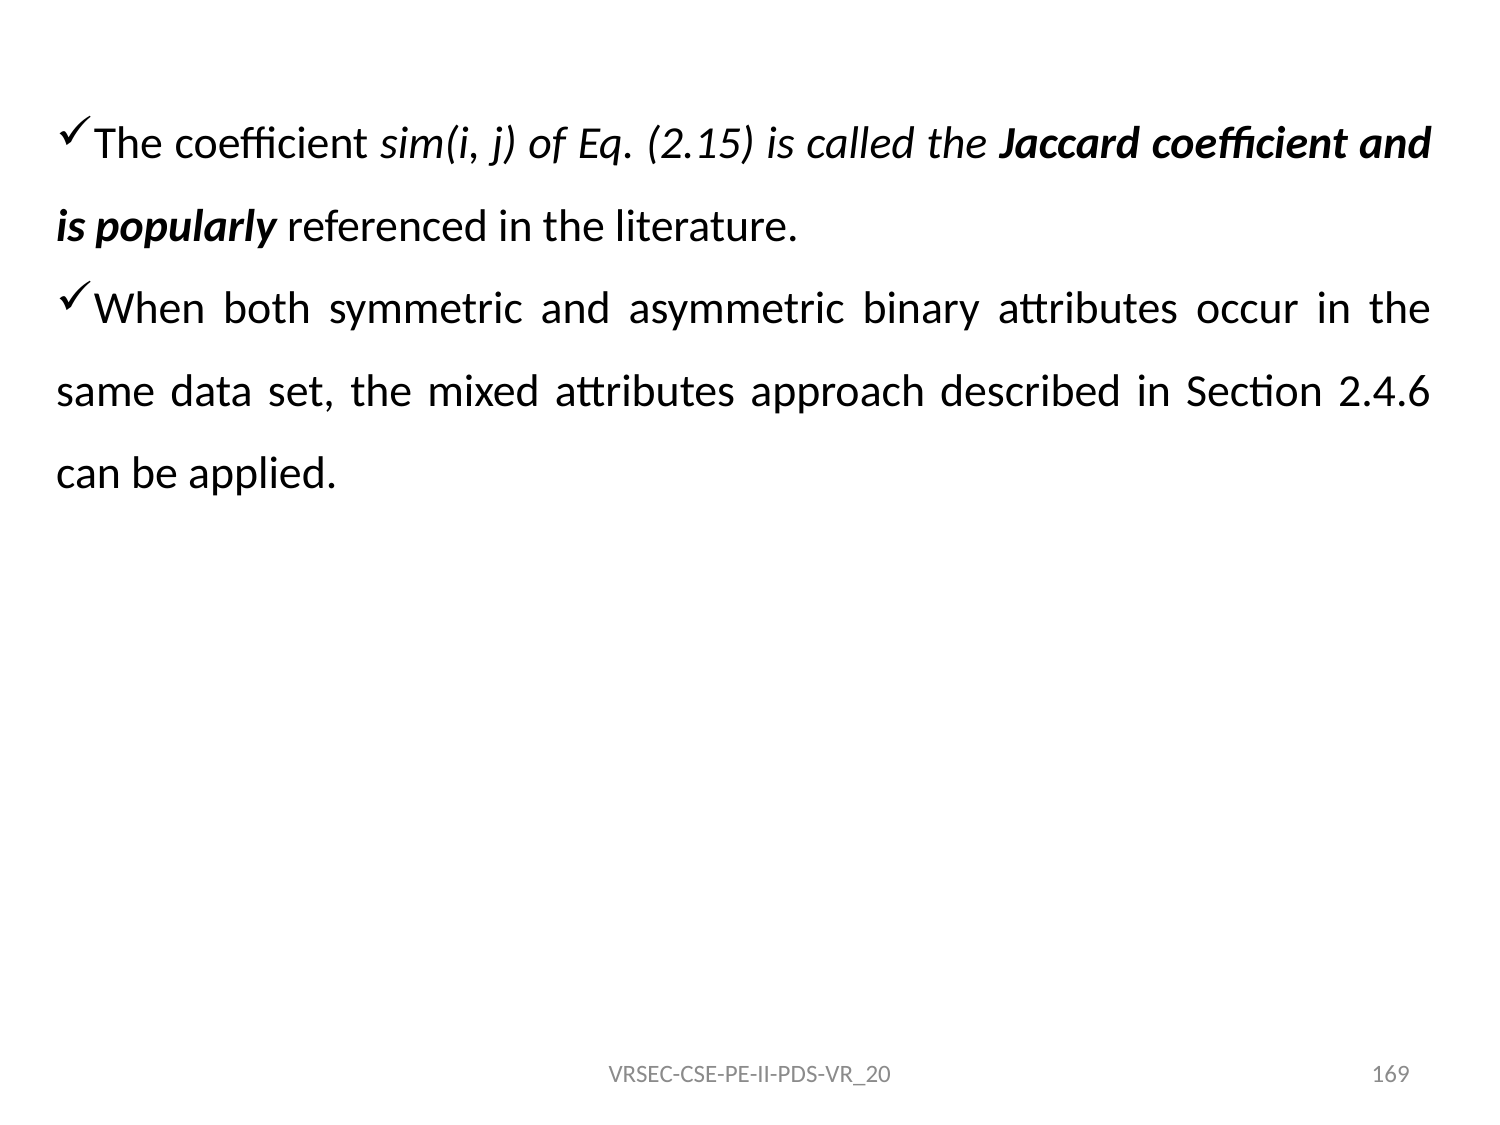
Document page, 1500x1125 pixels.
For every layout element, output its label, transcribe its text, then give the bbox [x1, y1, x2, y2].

text_box The coefficient sim(i, j) of Eq. (2.15) is called the Jaccard coefficient and is popularly referenced in the literature. When both symmetric and asymmetric binary attributes occur in the same data set, the mixed attributes approach described in Section 2.4.6 can be applied. [41, 78, 1447, 506]
slide_number 169 [1074, 1042, 1425, 1103]
footer VRSEC-CSE-PE-II-PDS-VR_20 [512, 1042, 988, 1103]
